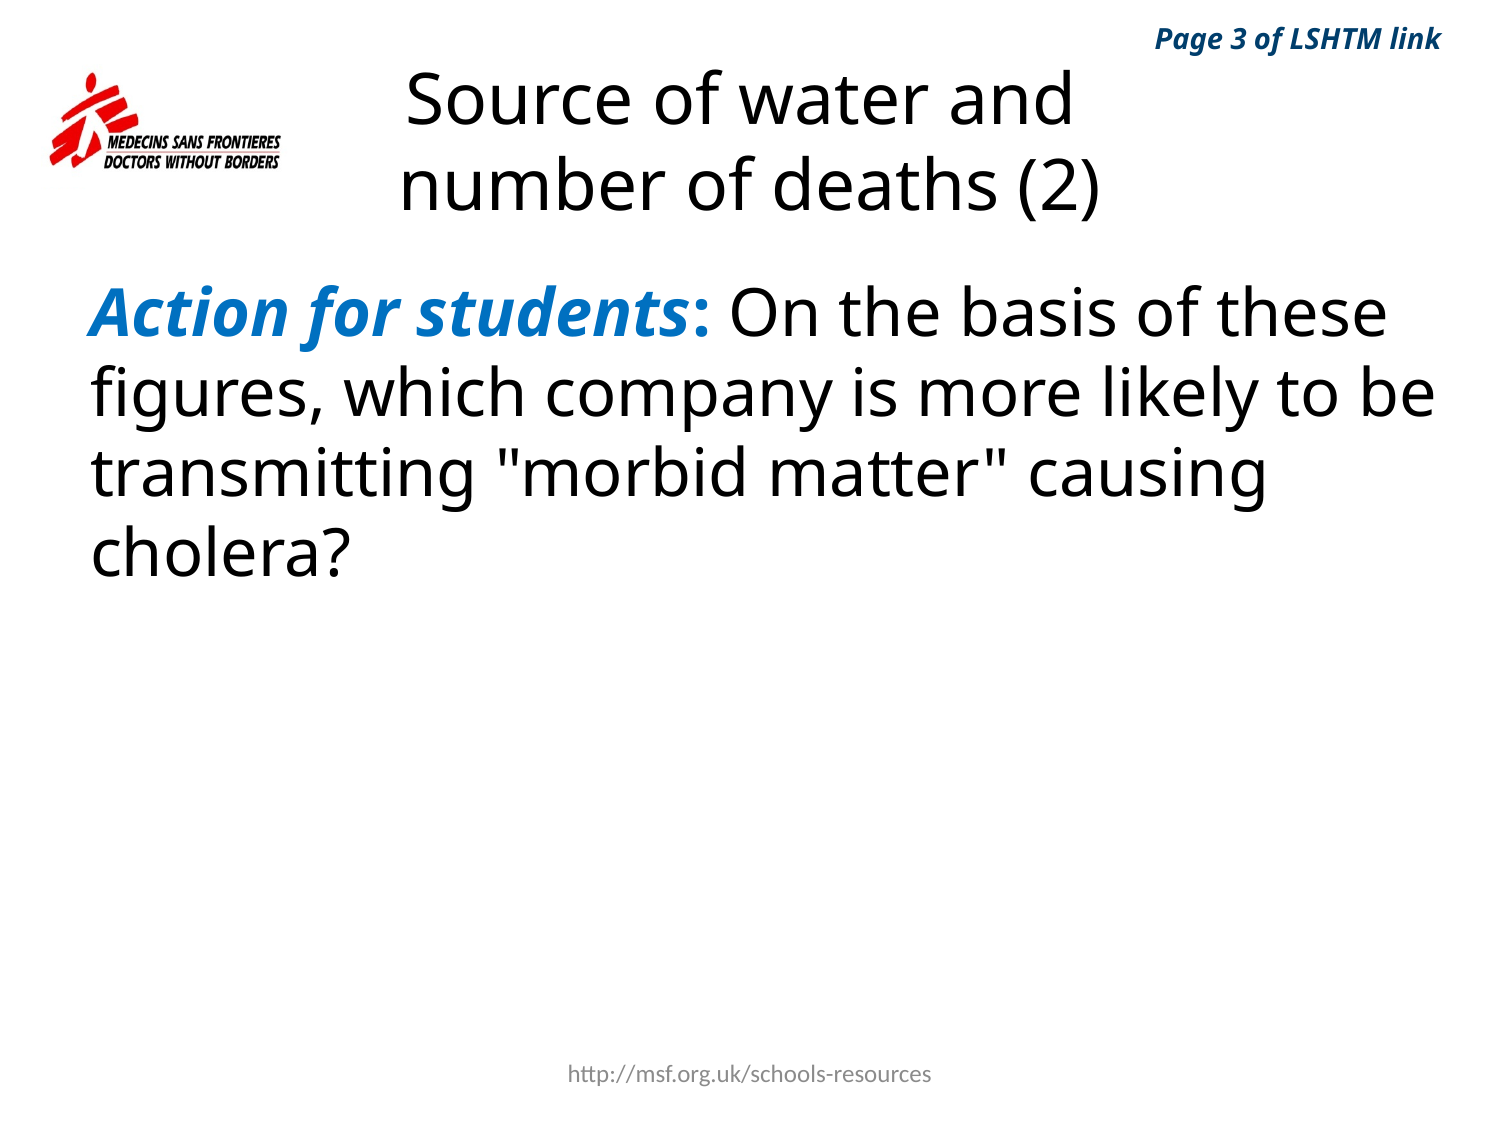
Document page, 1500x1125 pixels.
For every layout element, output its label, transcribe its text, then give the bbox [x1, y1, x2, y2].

title Source of water and number of deaths (2) [277, 44, 1223, 233]
list Action for students: On the basis of these figures, which company is more likely to be transmitting "morbid matter" causing cholera? [74, 262, 1460, 1036]
picture [41, 54, 277, 197]
footer http://msf.org.uk/schools-resources [512, 1042, 988, 1103]
text_box Page 3 of LSHTM link [1139, 12, 1500, 63]
